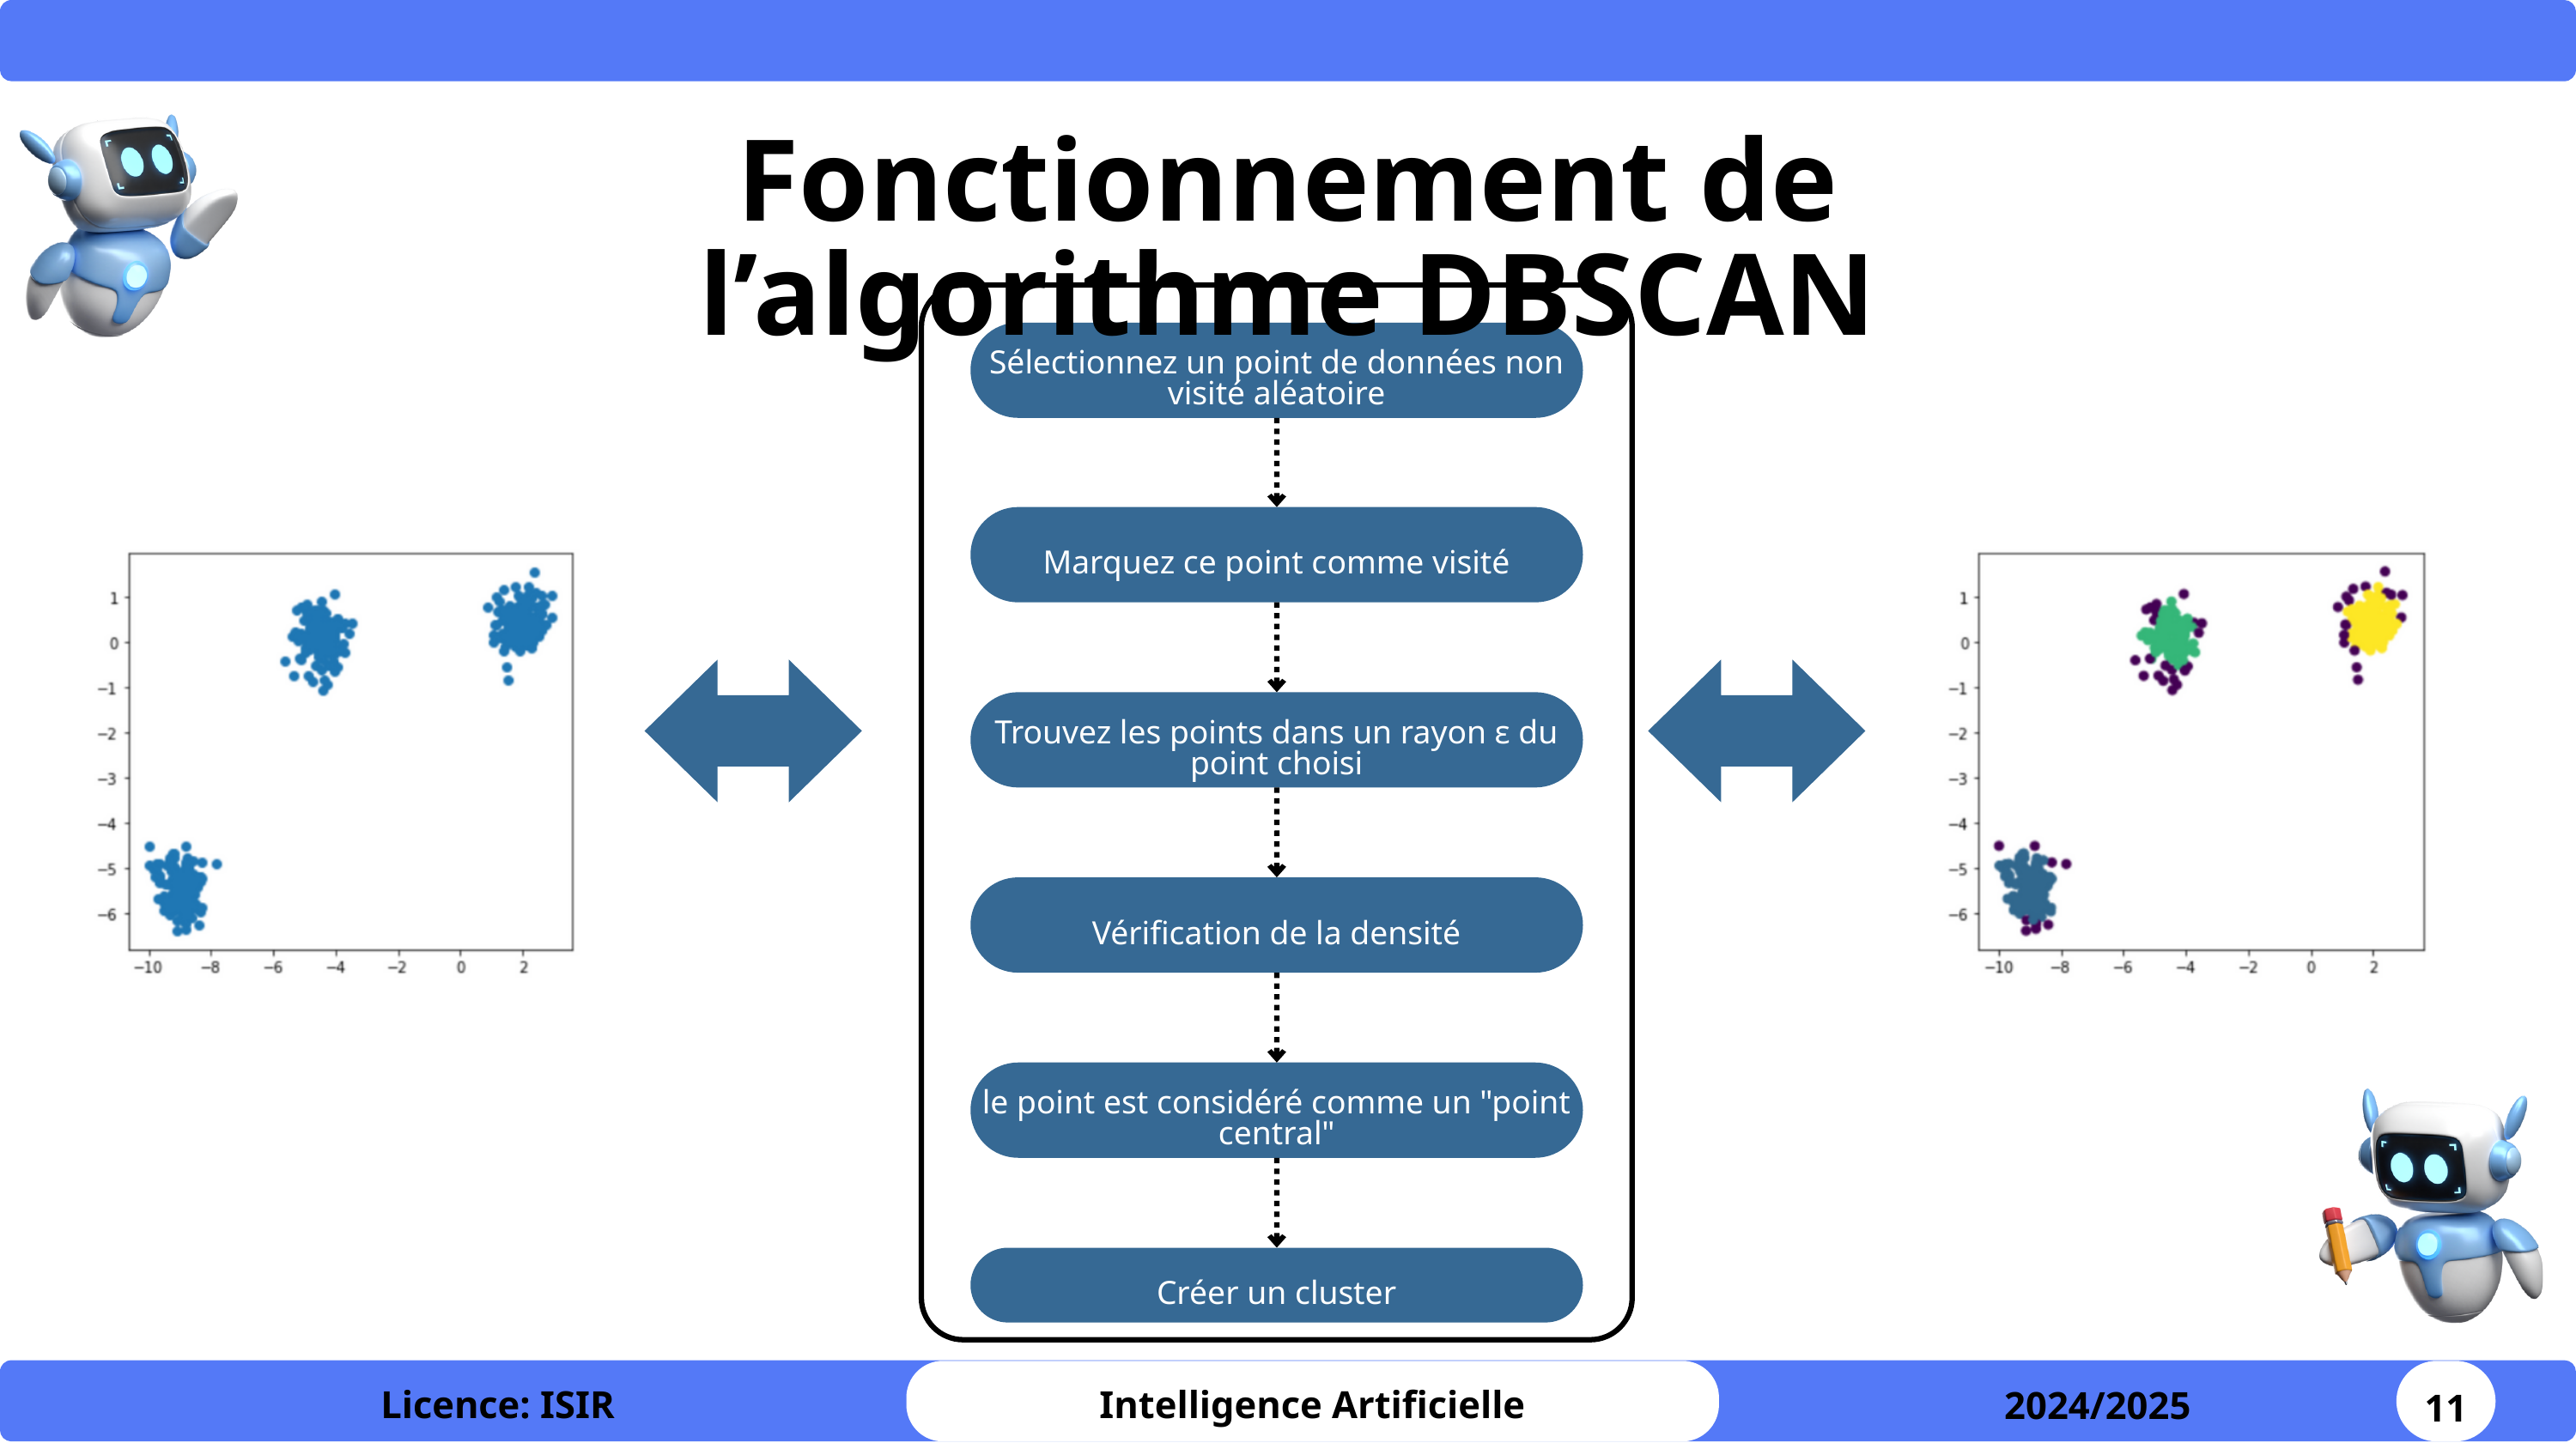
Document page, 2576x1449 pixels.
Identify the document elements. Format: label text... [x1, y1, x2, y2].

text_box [969, 876, 1583, 973]
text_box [969, 506, 1583, 603]
text_box Fonctionnement de l’algorithme DBSCAN [512, 129, 2063, 358]
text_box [0, 0, 2576, 82]
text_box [969, 1247, 1583, 1323]
text_box [19, 114, 238, 338]
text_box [1648, 659, 1866, 803]
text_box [969, 322, 1583, 418]
text_box [1924, 517, 2497, 1004]
text_box [2318, 1088, 2543, 1324]
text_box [920, 284, 1633, 1340]
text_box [644, 659, 862, 803]
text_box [0, 1360, 2576, 1442]
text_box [969, 692, 1583, 788]
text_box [969, 1062, 1583, 1158]
text_box [51, 517, 629, 1004]
